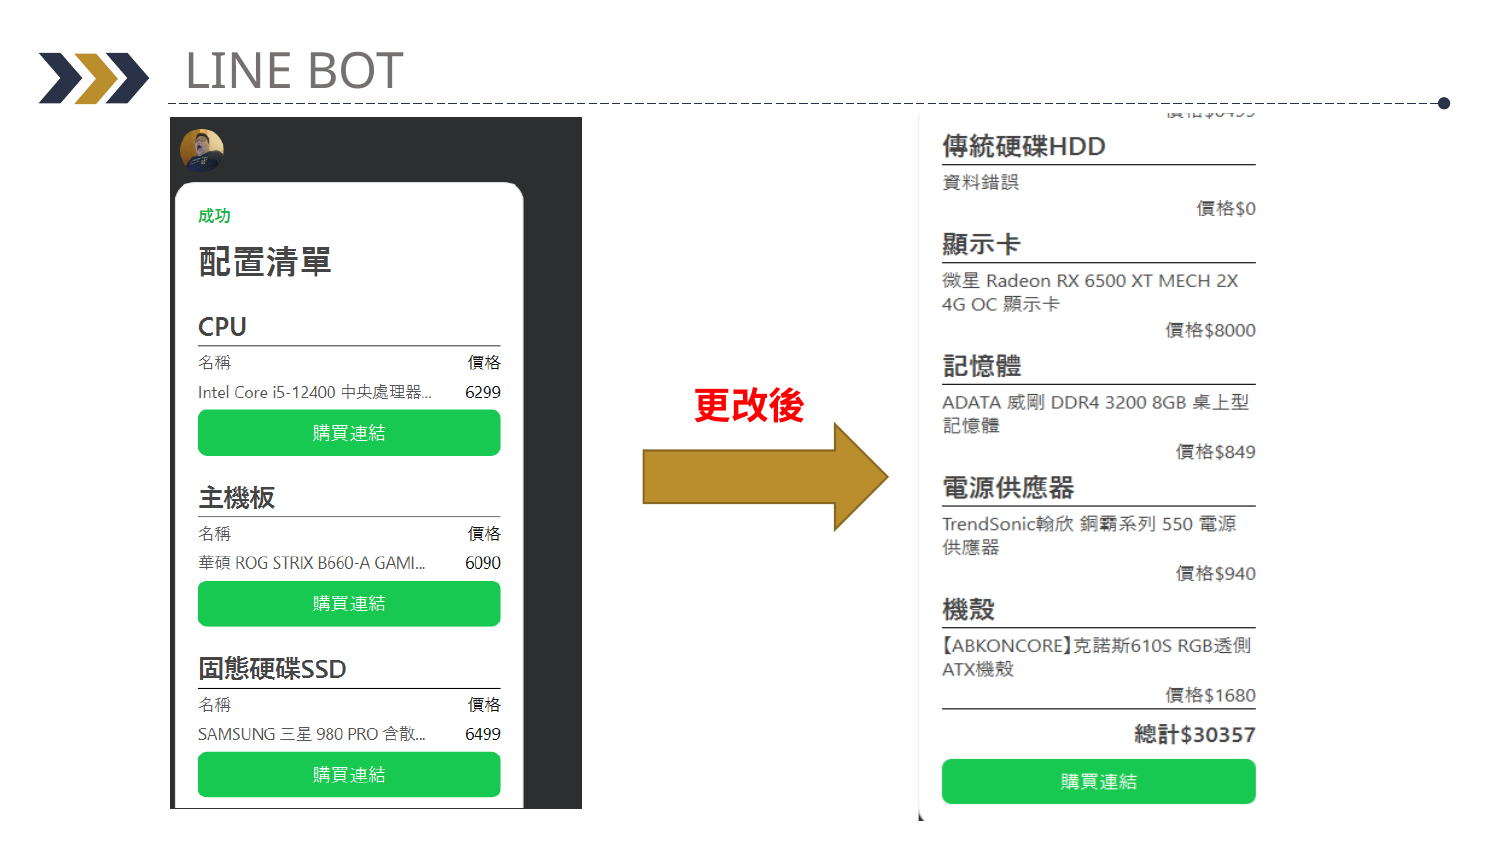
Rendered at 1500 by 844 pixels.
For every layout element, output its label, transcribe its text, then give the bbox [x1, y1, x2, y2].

picture [918, 113, 1273, 821]
text_box [36, 51, 84, 105]
text_box [642, 426, 890, 533]
text_box 更改後 [661, 374, 839, 435]
text_box [103, 51, 151, 105]
text_box LINE BOT [169, 31, 420, 103]
text_box [71, 52, 120, 106]
picture [169, 117, 582, 809]
